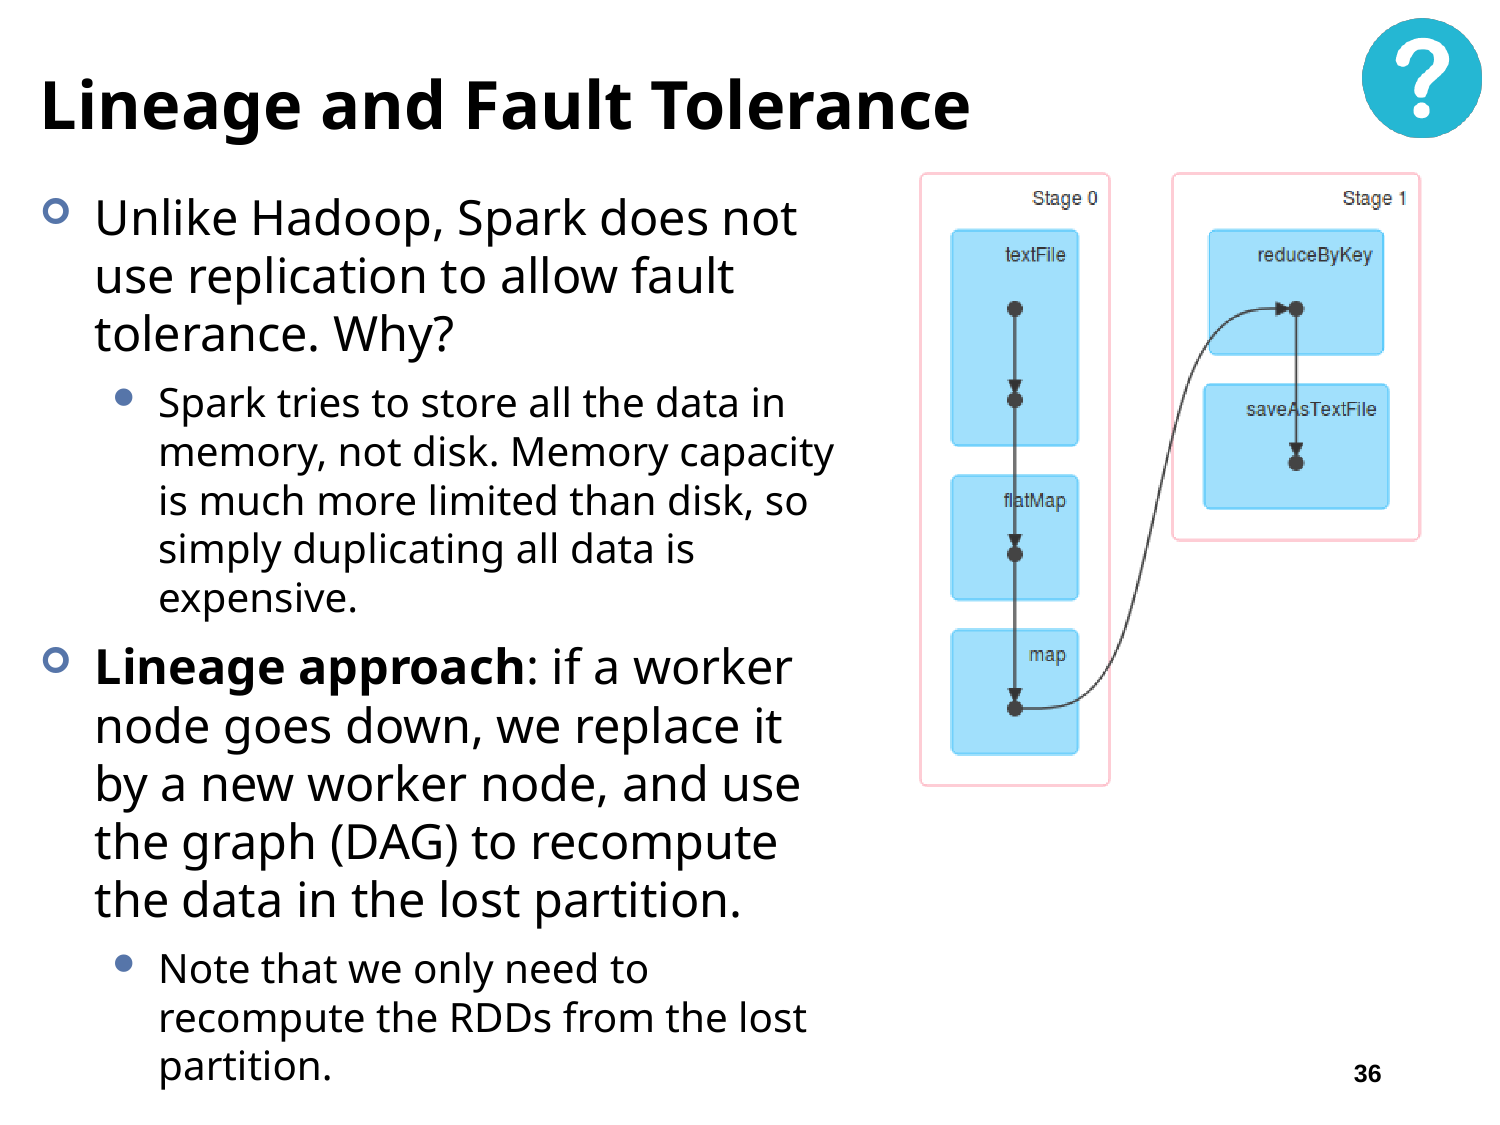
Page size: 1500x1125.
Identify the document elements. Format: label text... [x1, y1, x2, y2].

slide_number 36 [1059, 1042, 1397, 1103]
title Lineage and Fault Tolerance [24, 18, 1451, 188]
picture [909, 162, 1440, 801]
list Unlike Hadoop, Spark does not use replication to allow fault tolerance. Why? Spark tries to store all the data in memory, not disk. Memory capacity is much more limited than disk, so simply duplicating all data is expensive. Lineage approach: if a worker node goes down, we replace it by a new worker node, and use the graph (DAG) to recompute the data in the lost partition. Note that we only need to recompute the RDDs from the lost partition. [24, 188, 863, 1103]
picture [1362, 18, 1482, 138]
